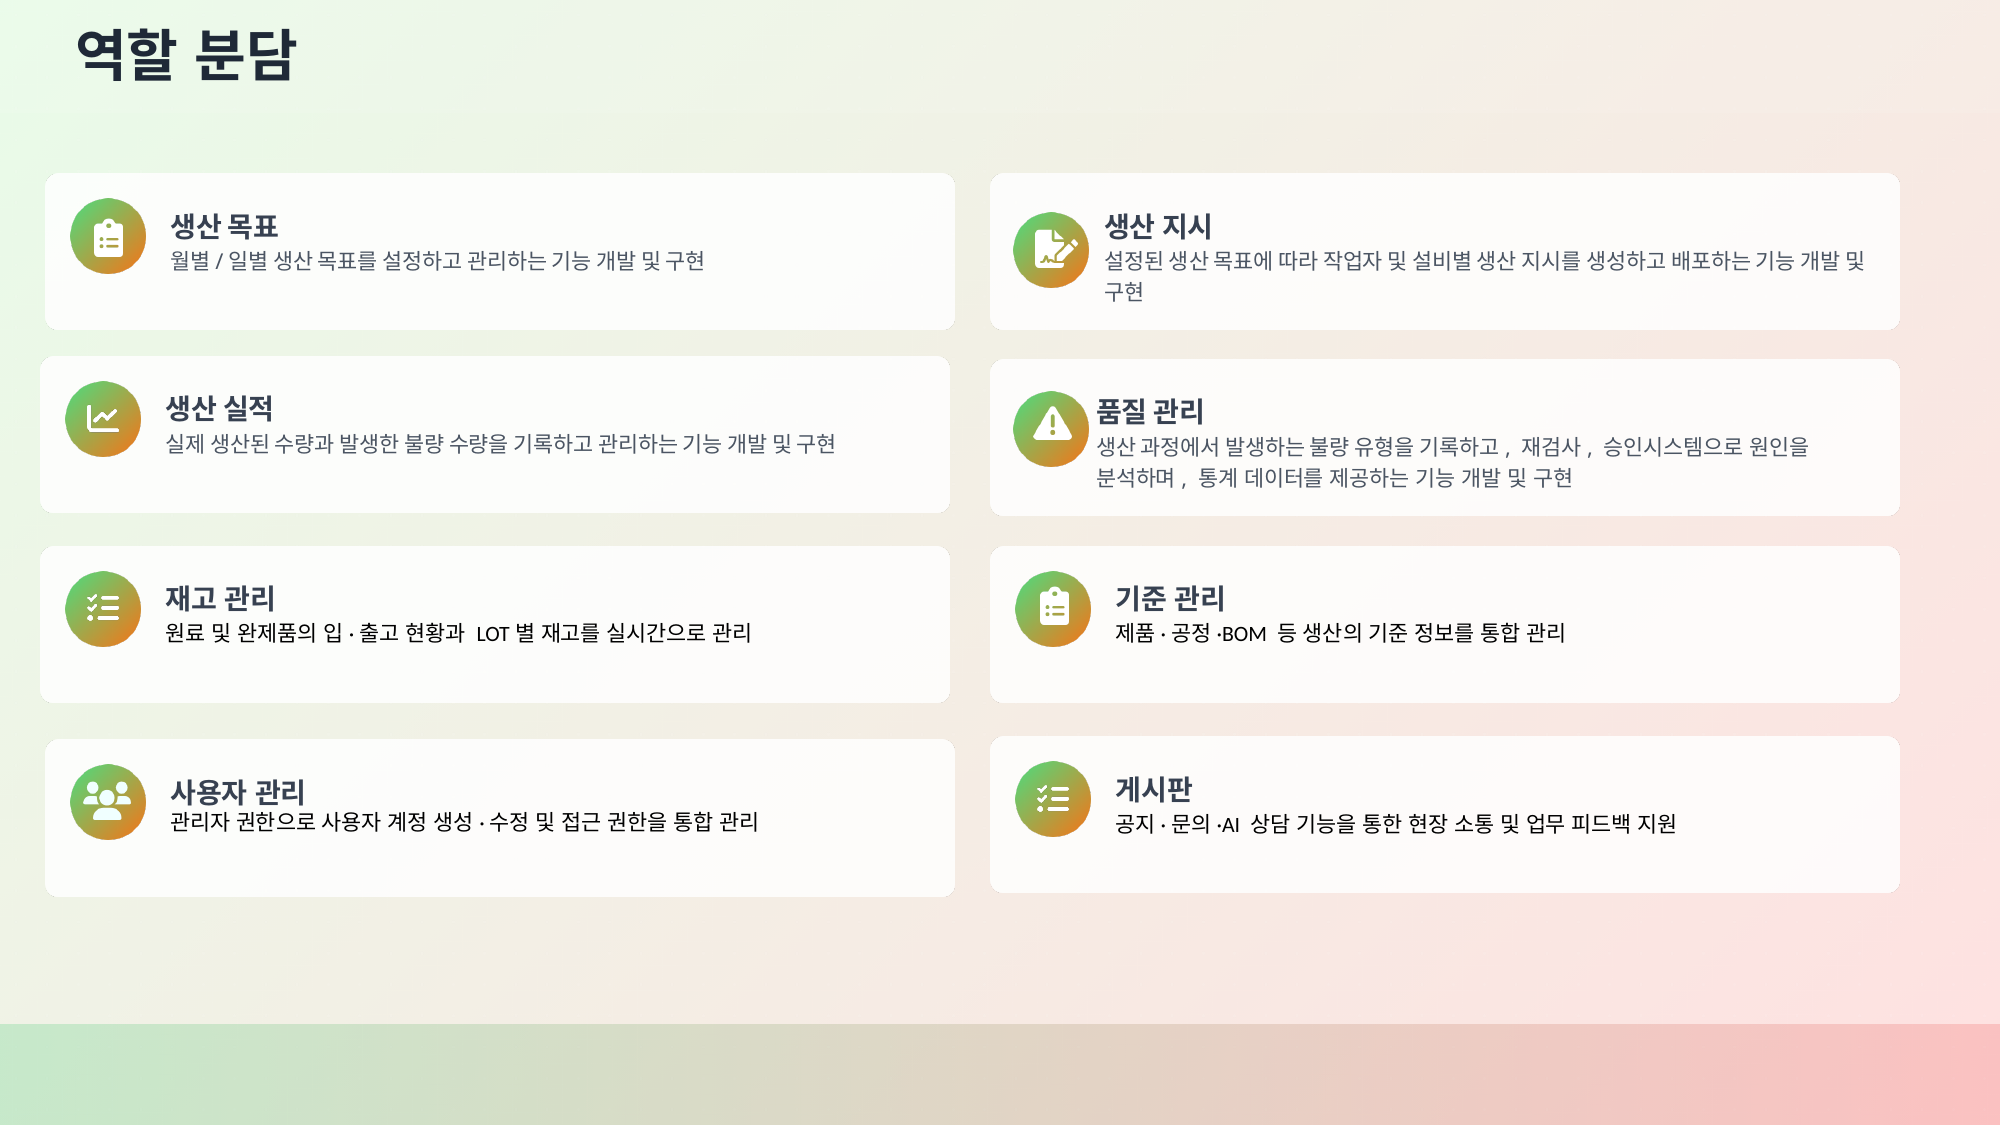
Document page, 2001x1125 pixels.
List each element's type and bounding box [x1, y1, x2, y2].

picture [0, 0, 2000, 1125]
text_box [45, 173, 955, 331]
text_box [990, 359, 1901, 516]
text_box [45, 739, 955, 897]
text_box [40, 546, 950, 703]
text_box [990, 546, 1901, 703]
text_box [990, 173, 1901, 331]
text_box [990, 736, 1901, 893]
text_box [40, 356, 1072, 513]
